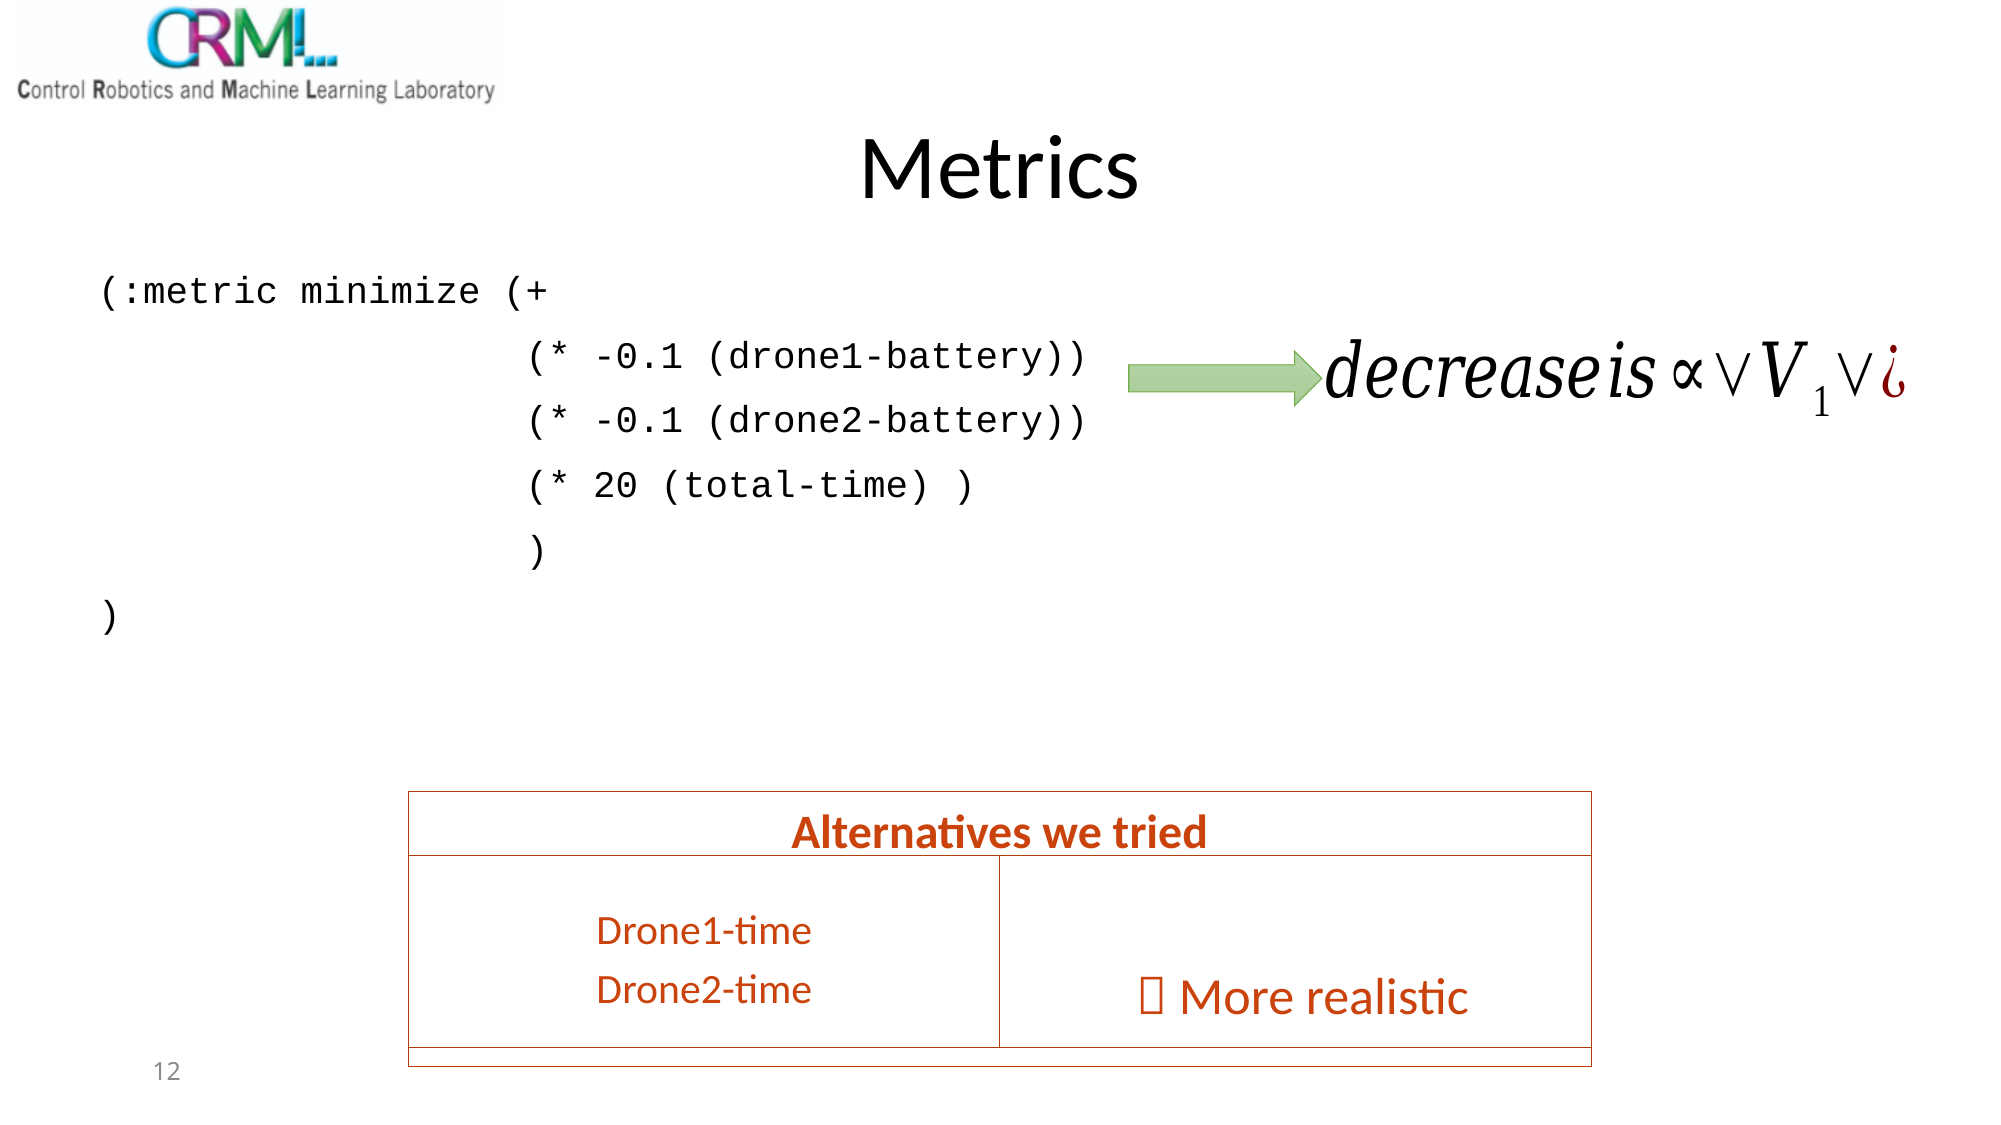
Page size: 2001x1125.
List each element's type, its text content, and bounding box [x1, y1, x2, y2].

picture [14, 0, 504, 110]
slide_number 12 [137, 1042, 588, 1103]
text_box [1128, 349, 1323, 407]
title Metrics [137, 59, 1863, 278]
text_box (:metric minimize (+ (* -0.1 (drone1-battery)) (* -0.1 (drone2-battery)) (* 20 (total-time) ) ) ) [83, 255, 1472, 642]
